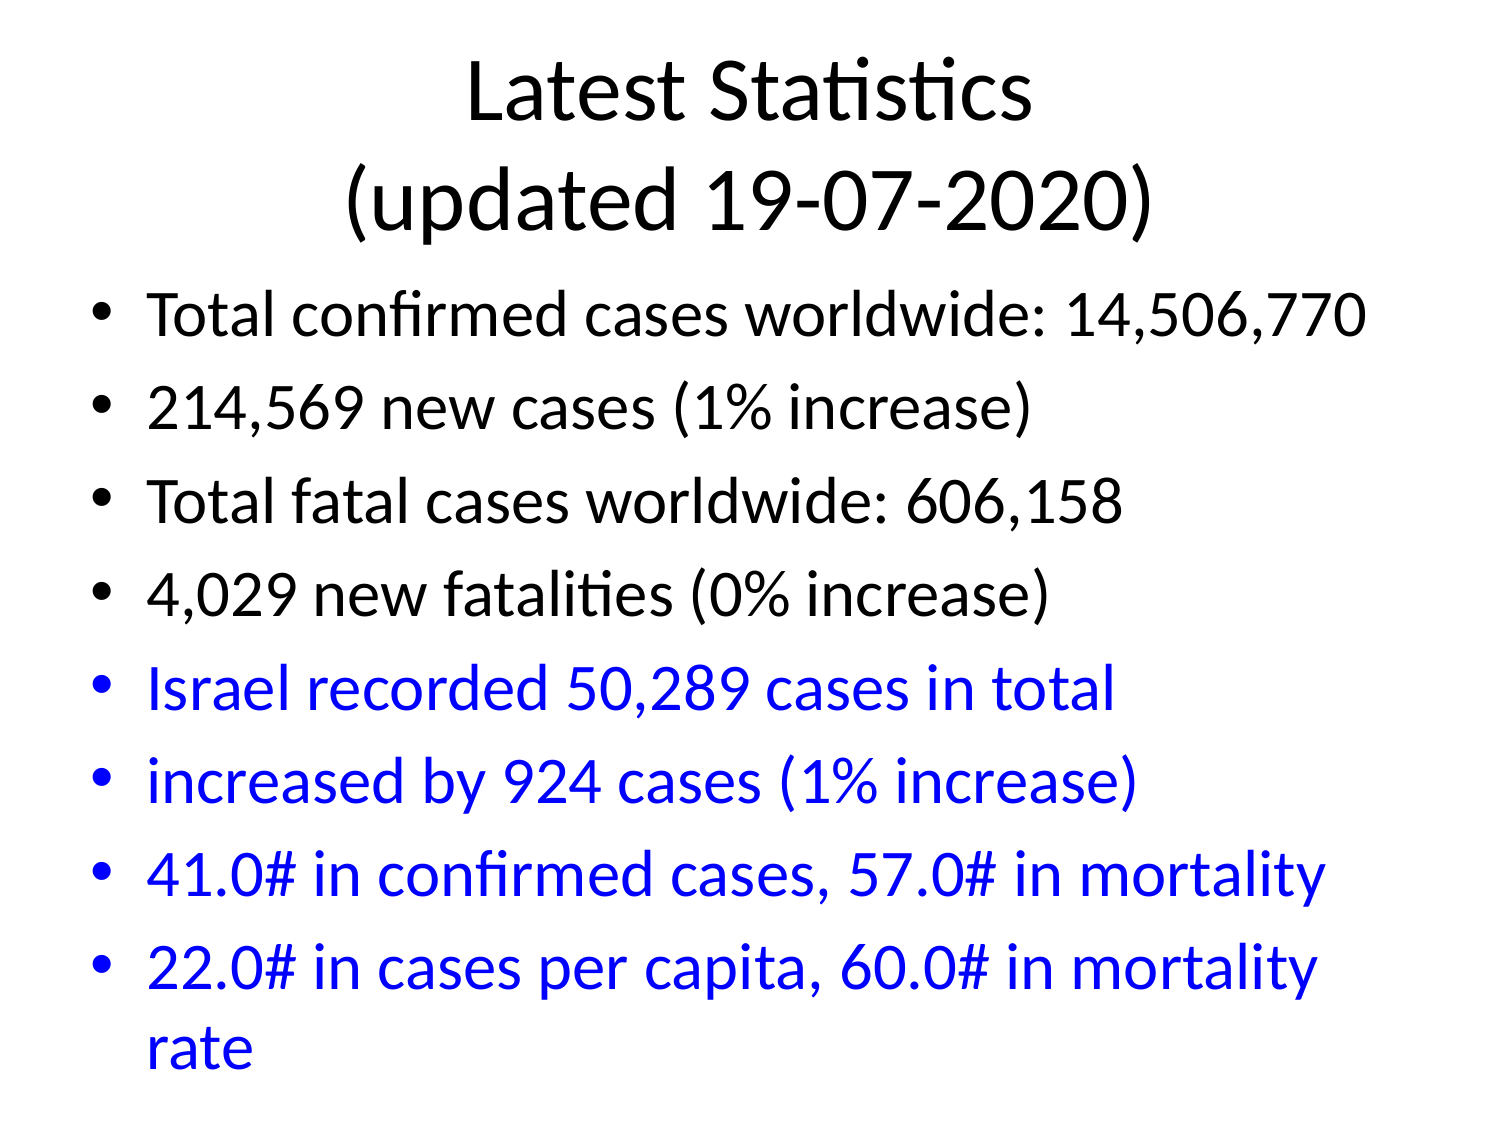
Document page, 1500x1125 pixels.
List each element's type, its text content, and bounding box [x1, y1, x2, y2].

title Latest Statistics (updated 19-07-2020) [75, 45, 1425, 233]
list Total confirmed cases worldwide: 14,506,770 214,569 new cases (1% increase) Total fatal cases worldwide: 606,158 4,029 new fatalities (0% increase) Israel recorded 50,289 cases in total increased by 924 cases (1% increase) 41.0# in confirmed cases, 57.0# in mortality 22.0# in cases per capita, 60.0# in mortality rate [75, 262, 1425, 1005]
